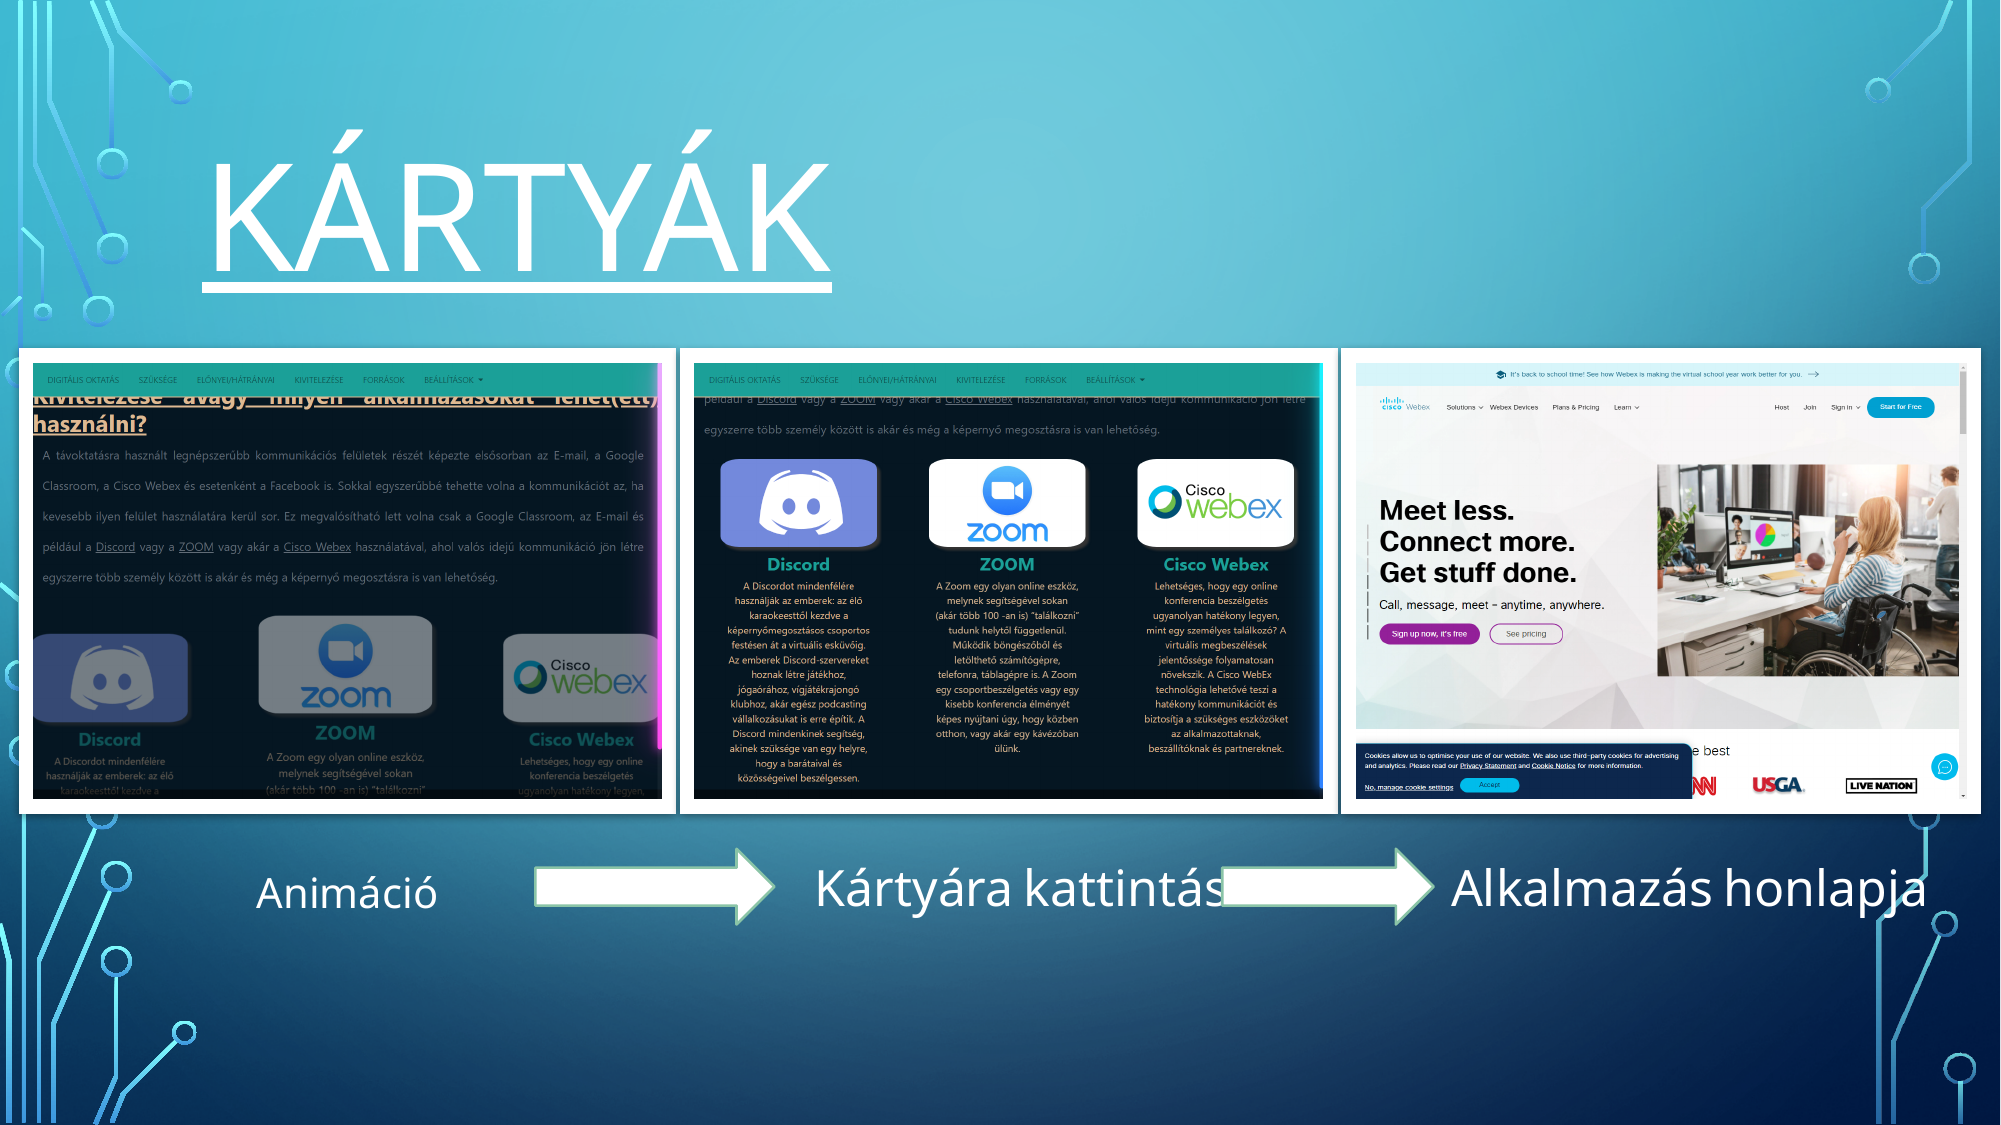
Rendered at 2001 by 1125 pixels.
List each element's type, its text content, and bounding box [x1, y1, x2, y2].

text_box [1220, 847, 1435, 926]
text_box [534, 847, 776, 926]
list Animáció [201, 848, 494, 925]
picture [1355, 362, 1967, 800]
title Kártyák [187, 101, 1813, 344]
text_box Kártyára kattintás [799, 848, 1243, 924]
picture [694, 362, 1324, 800]
picture [32, 362, 663, 800]
text_box Alkalmazás honlapja [1436, 848, 1944, 924]
